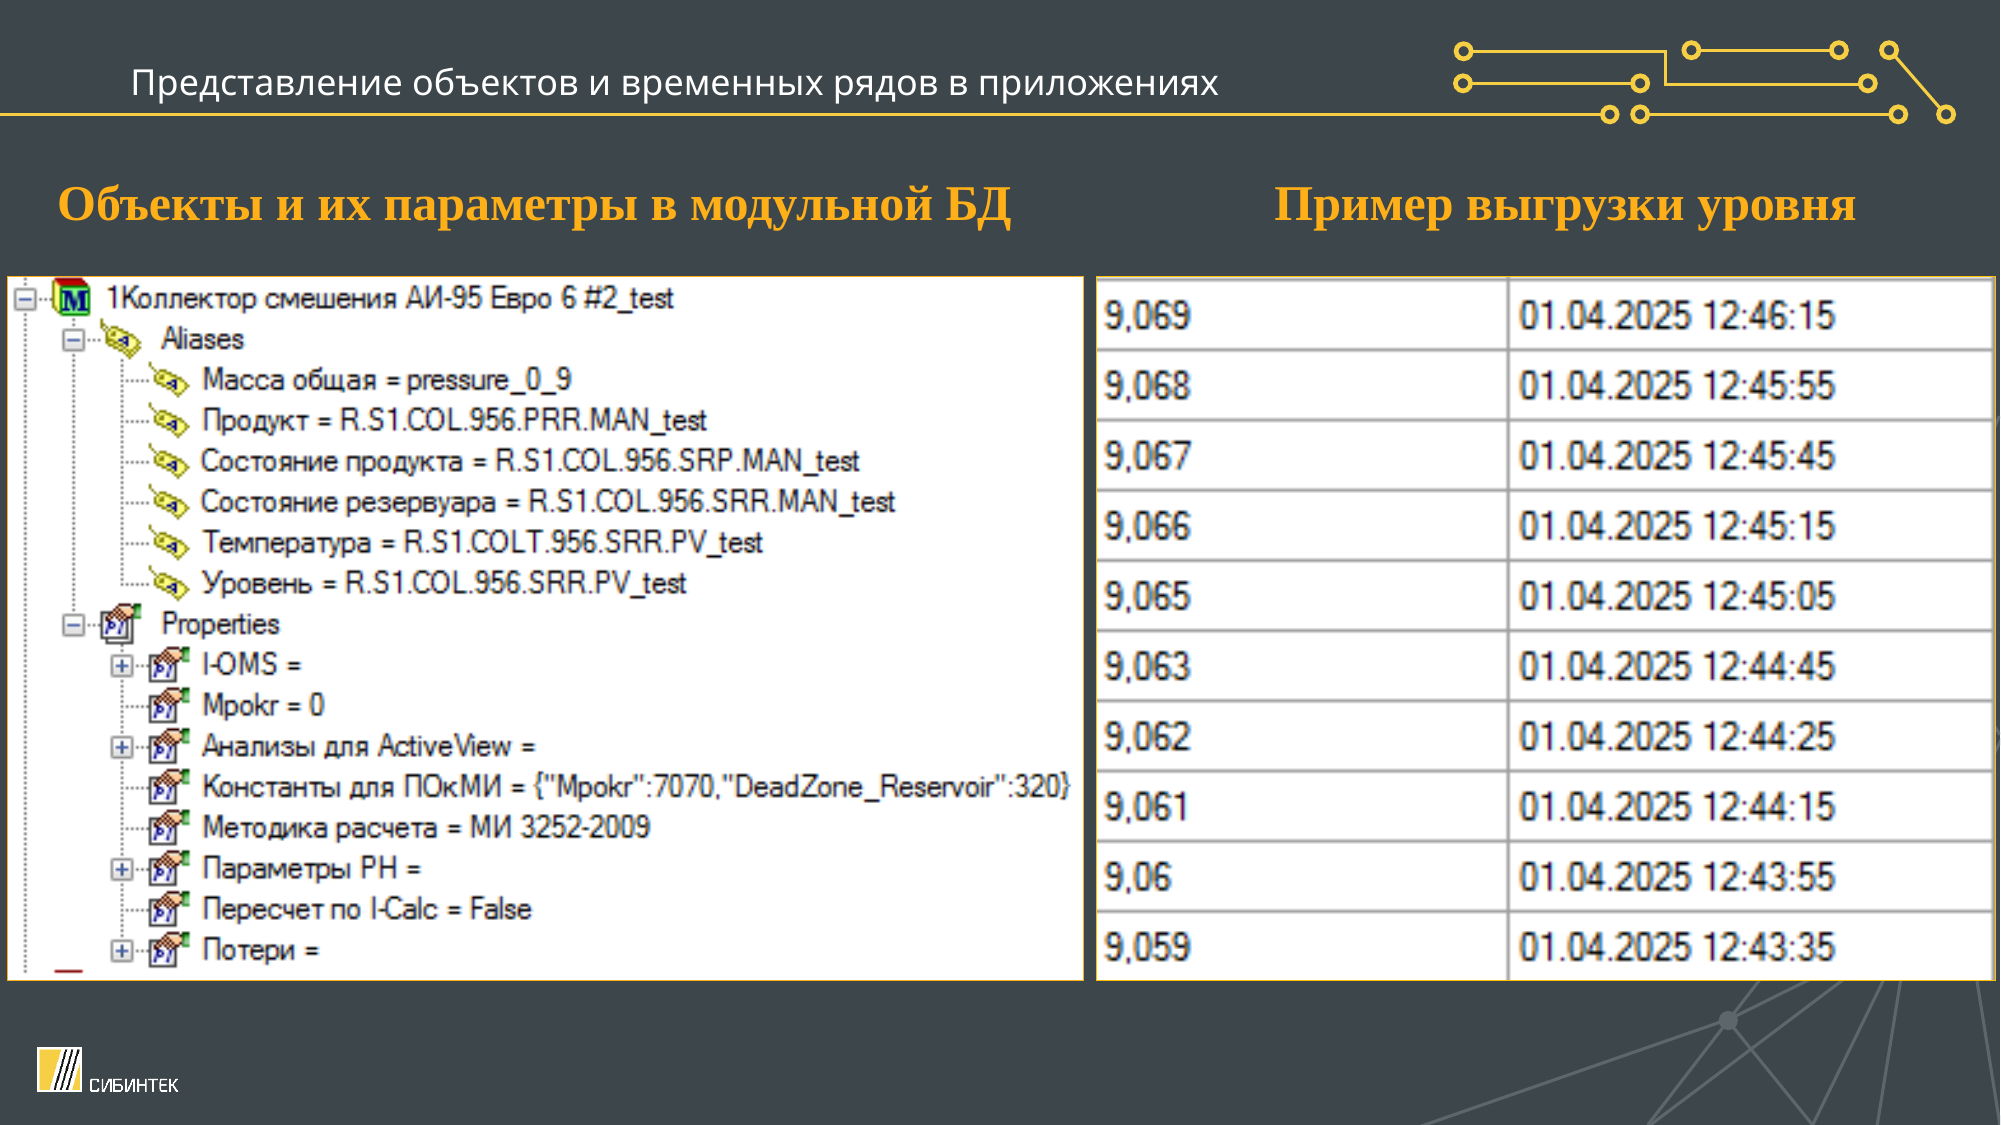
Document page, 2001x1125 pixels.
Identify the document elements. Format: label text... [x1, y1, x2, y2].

text_box Пример выгрузки уровня [1259, 163, 1872, 238]
picture [1096, 276, 1996, 981]
text_box Объекты и их параметры в модульной БД [42, 163, 1027, 238]
picture [37, 1047, 179, 1092]
picture [7, 276, 1084, 981]
title Представление объектов и временных рядов в приложениях [115, 56, 1841, 111]
